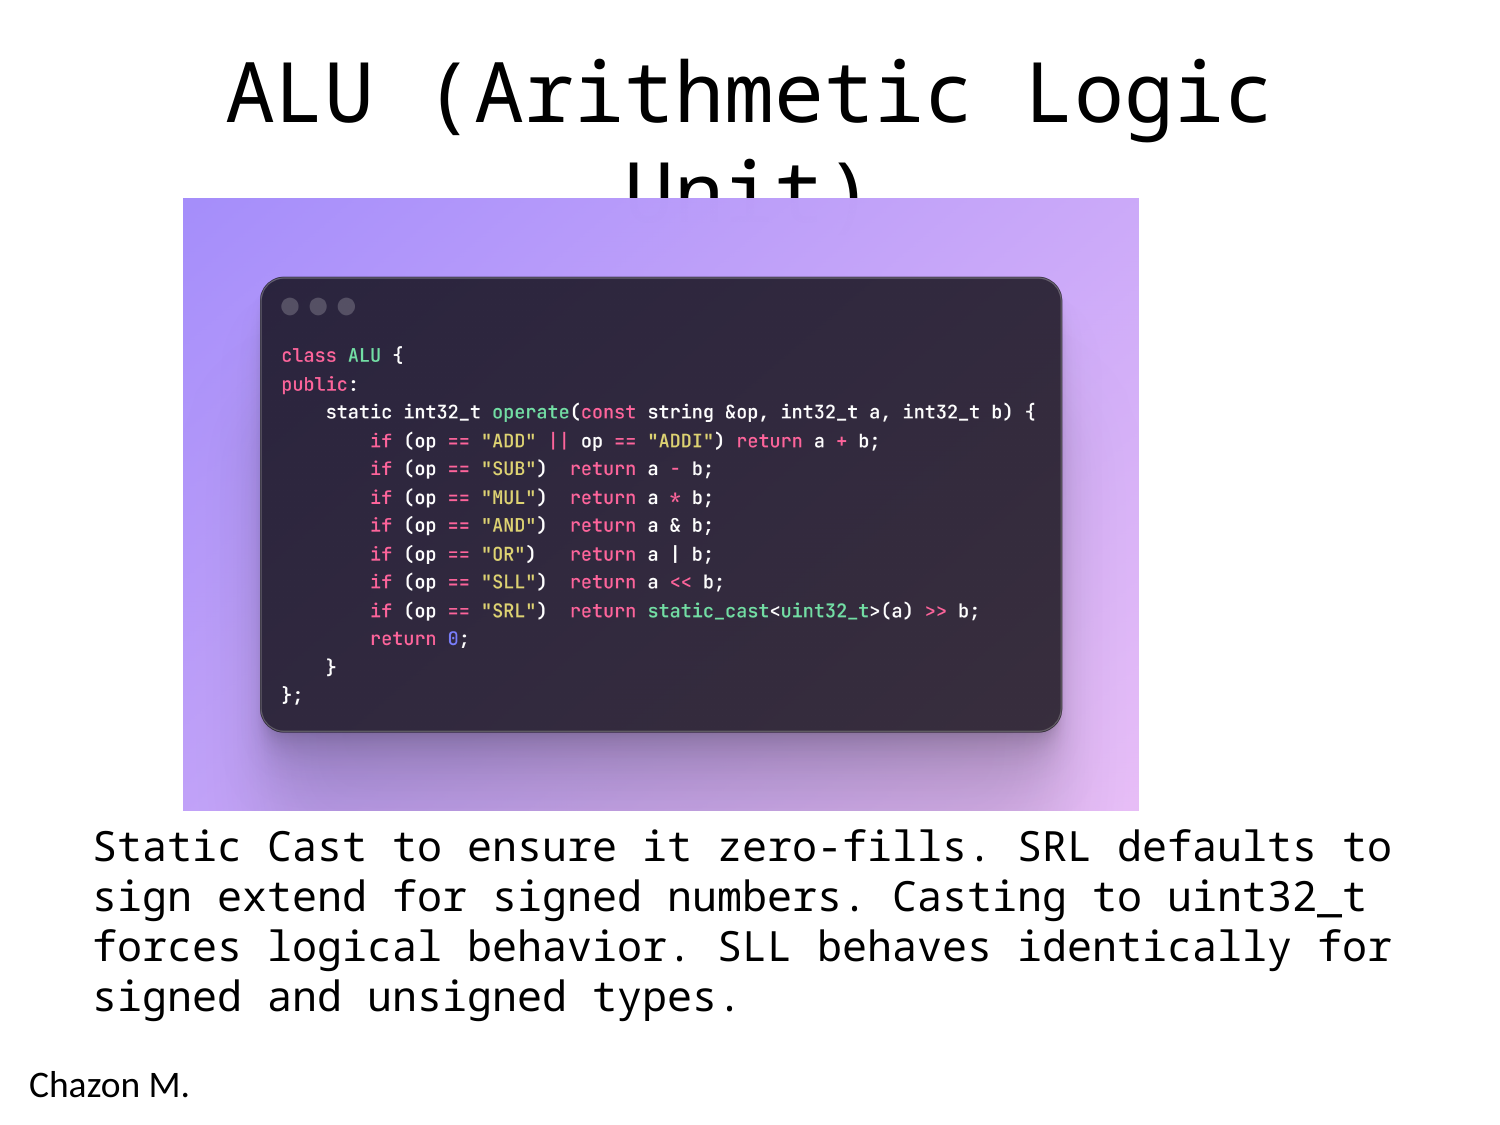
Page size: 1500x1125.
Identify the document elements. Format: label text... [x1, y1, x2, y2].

picture [183, 197, 1139, 811]
text_box Static Cast to ensure it zero-fills. SRL defaults to sign extend for signed numbers. Casting to uint32_t forces logical behavior. SLL behaves identically for signed and unsigned types. [77, 812, 1425, 1028]
text_box Chazon M. [14, 1052, 264, 1113]
title ALU (Arithmetic Logic Unit) [75, 45, 1425, 233]
